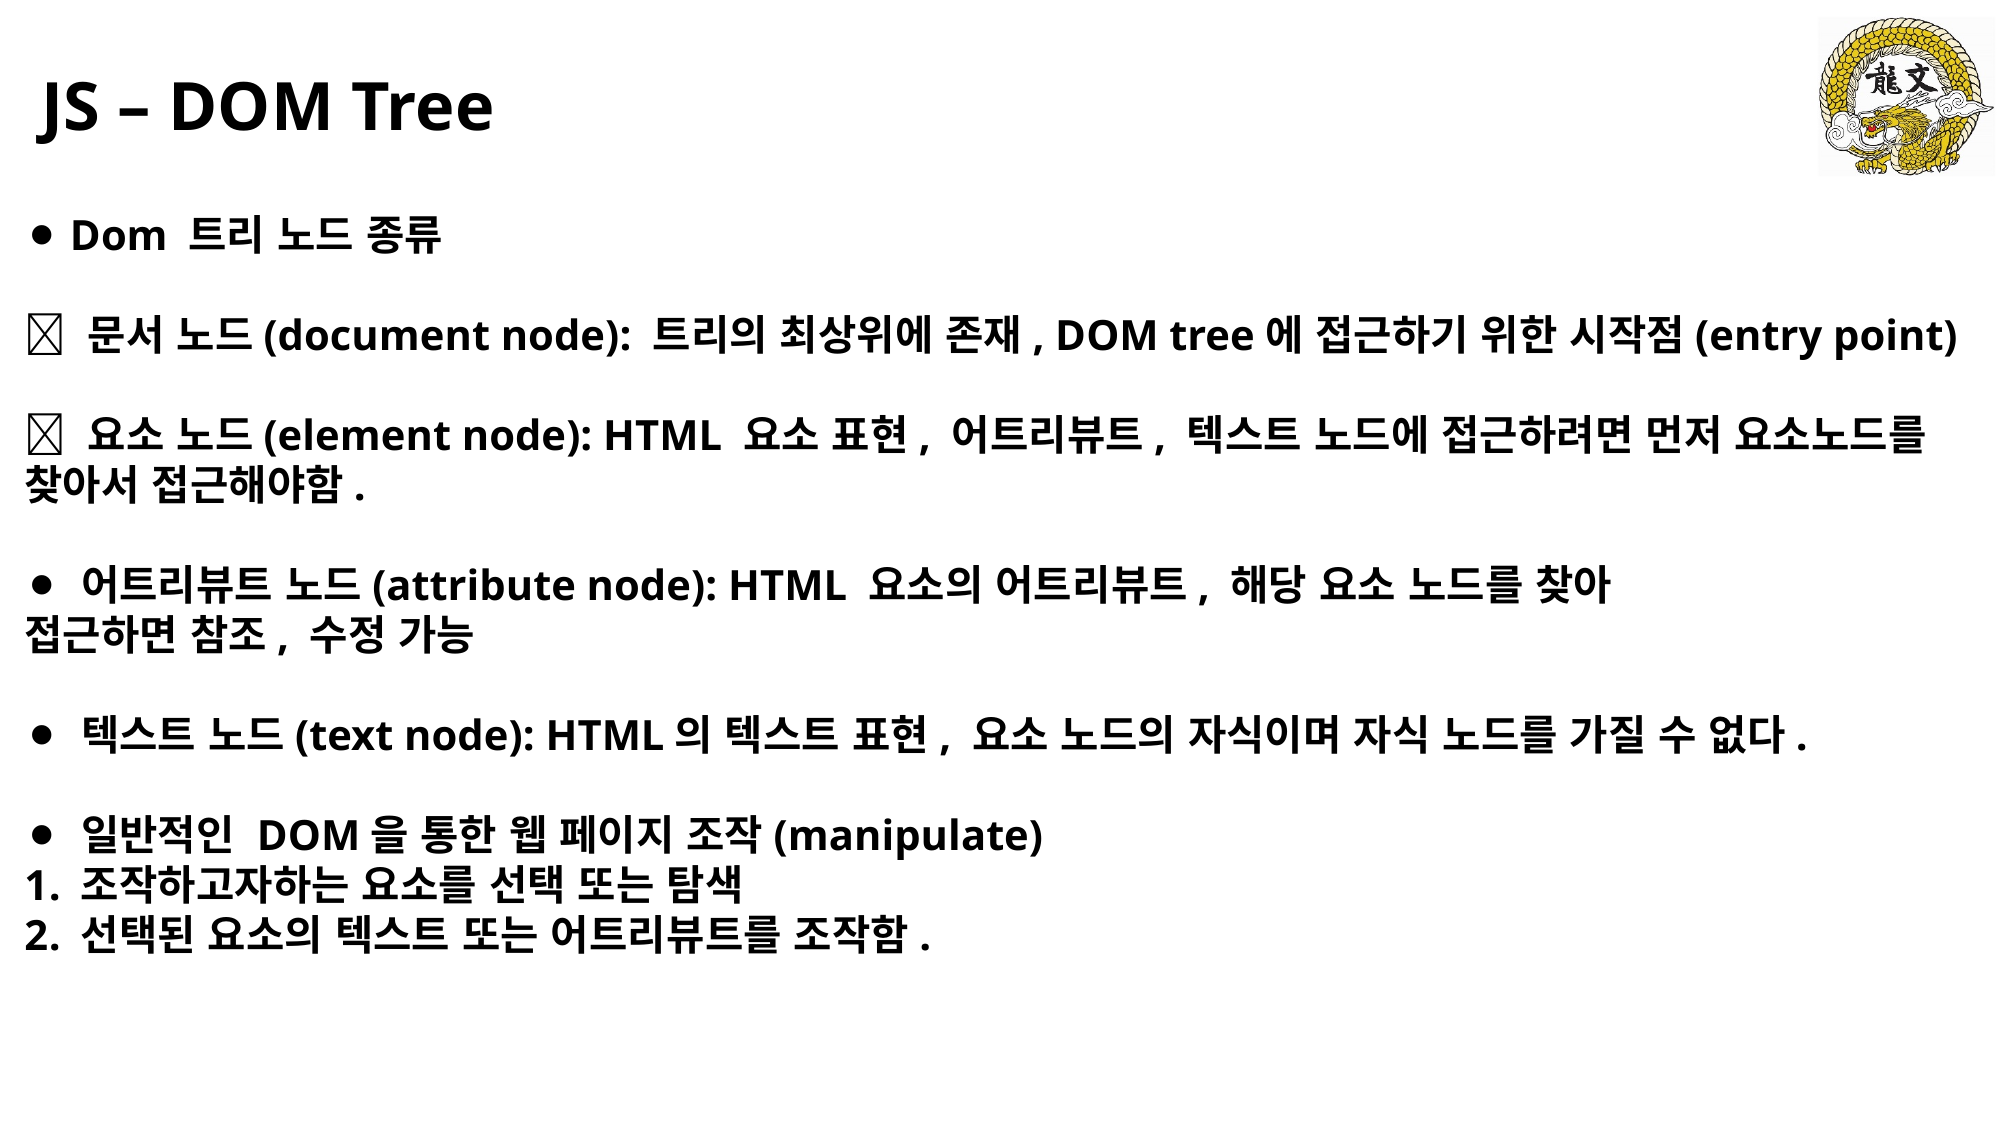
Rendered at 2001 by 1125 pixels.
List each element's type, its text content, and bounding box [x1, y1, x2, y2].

text_box ⚫️ Dom 트리 노드 종류 🔴 문서 노드(document node): 트리의 최상위에 존재, DOM tree에 접근하기 위한 시작점(entry point) 🔴 요소 노드(element node): HTML 요소 표현, 어트리뷰트, 텍스트 노드에 접근하려면 먼저 요소노드를 찾아서 접근해야함. ⚫️ 어트리뷰트 노드(attribute node): HTML 요소의 어트리뷰트, 해당 요소 노드를 찾아 접근하면 참조, 수정 가능 ⚫️ 텍스트 노드(text node): HTML의 텍스트 표현, 요소 노드의 자식이며 자식 노드를 가질 수 없다. ⚫️ 일반적인 DOM을 통한 웹 페이지 조작(manipulate) 조작하고자하는 요소를 선택 또는 탐색 선택된 요소의 텍스트 또는 어트리뷰트를 조작함. [9, 201, 1973, 967]
text_box JS – DOM Tree [27, 56, 710, 151]
picture [1799, 0, 2000, 200]
